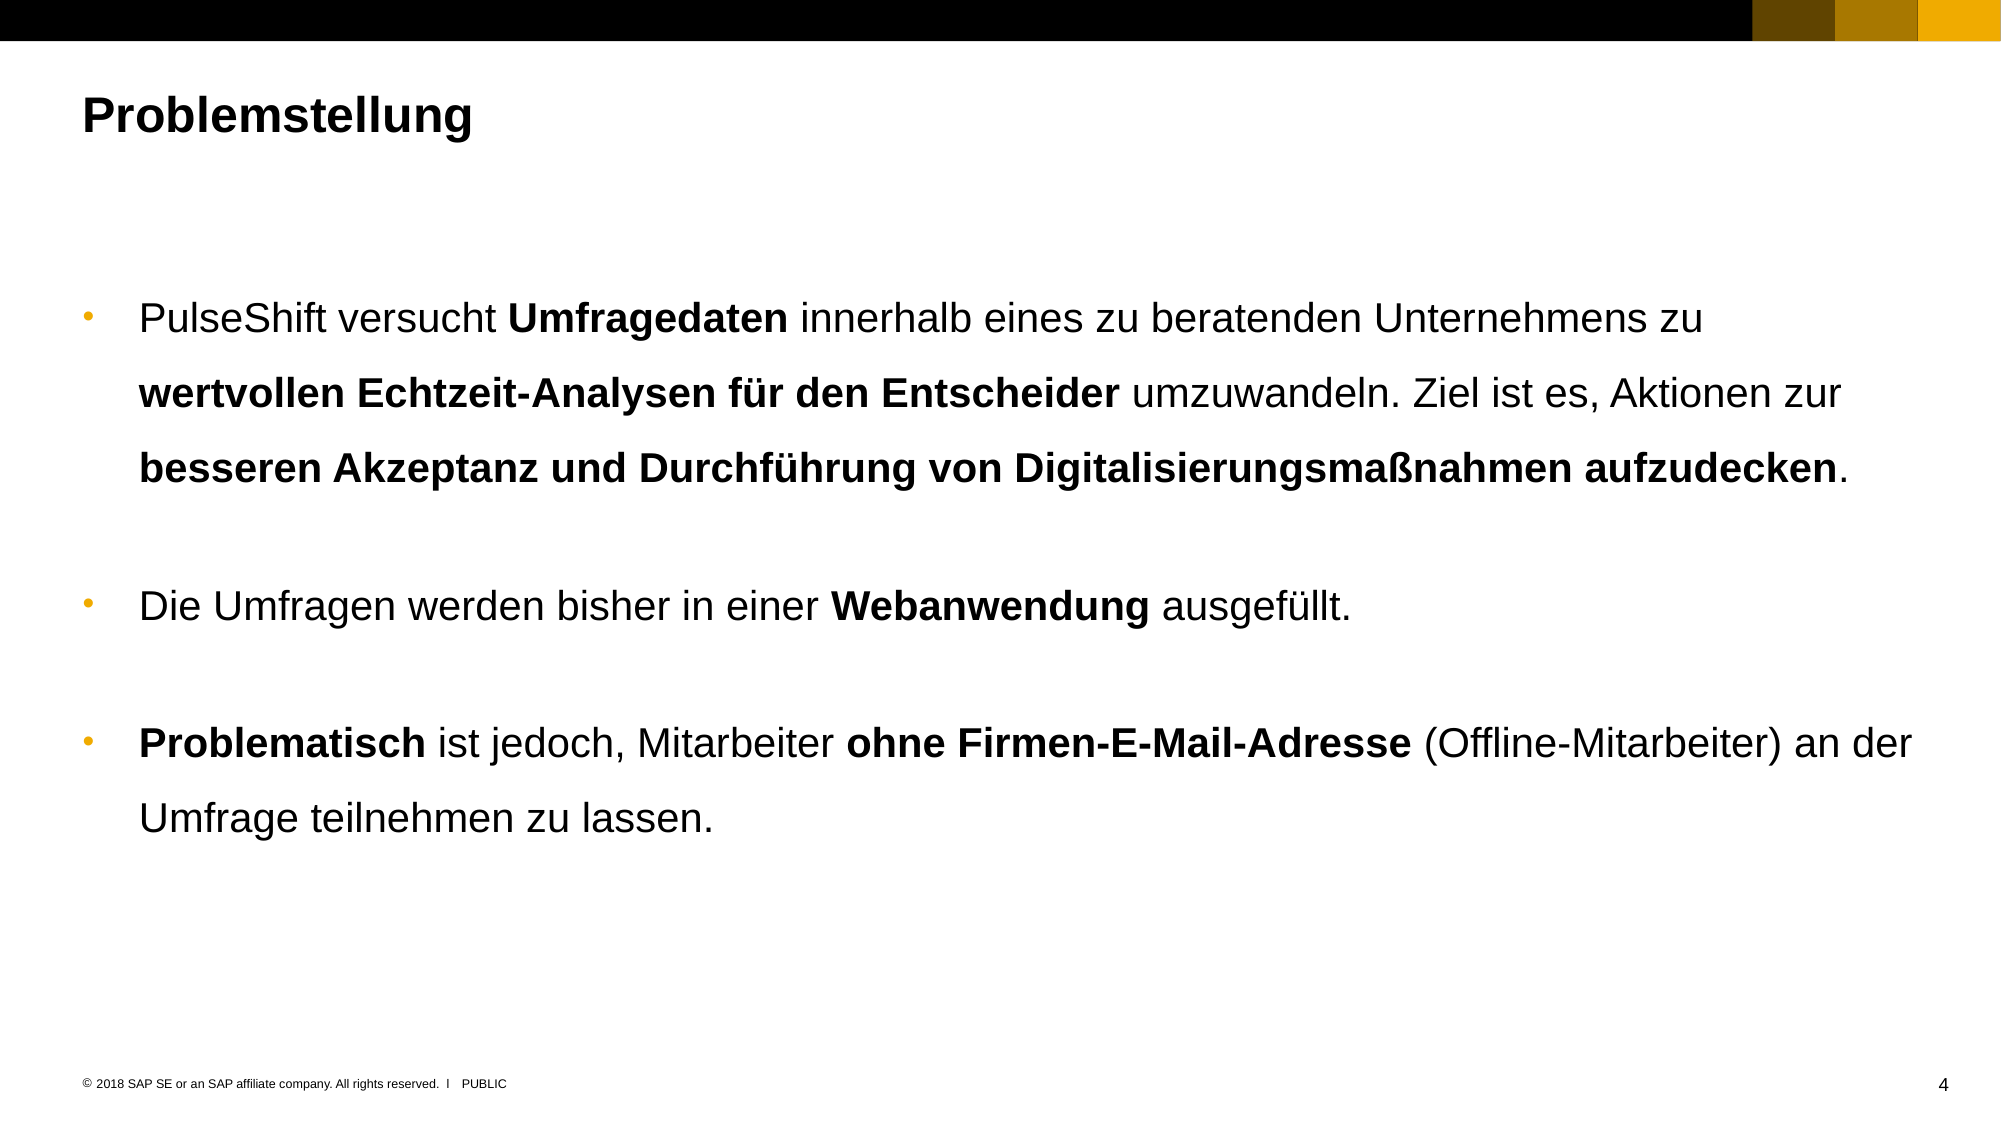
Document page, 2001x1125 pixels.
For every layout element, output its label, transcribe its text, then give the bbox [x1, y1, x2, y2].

title Problemstellung [82, 82, 1918, 144]
list PulseShift versucht Umfragedaten innerhalb eines zu beratenden Unternehmens zu wertvollen Echtzeit-Analysen für den Entscheider umzuwandeln. Ziel ist es, Aktionen zur besseren Akzeptanz und Durchführung von Digitalisierungsmaßnahmen aufzudecken. Die Umfragen werden bisher in einer Webanwendung ausgefüllt. Problematisch ist jedoch, Mitarbeiter ohne Firmen-E-Mail-Adresse (Offline-Mitarbeiter) an der Umfrage teilnehmen zu lassen. [82, 265, 1918, 1040]
